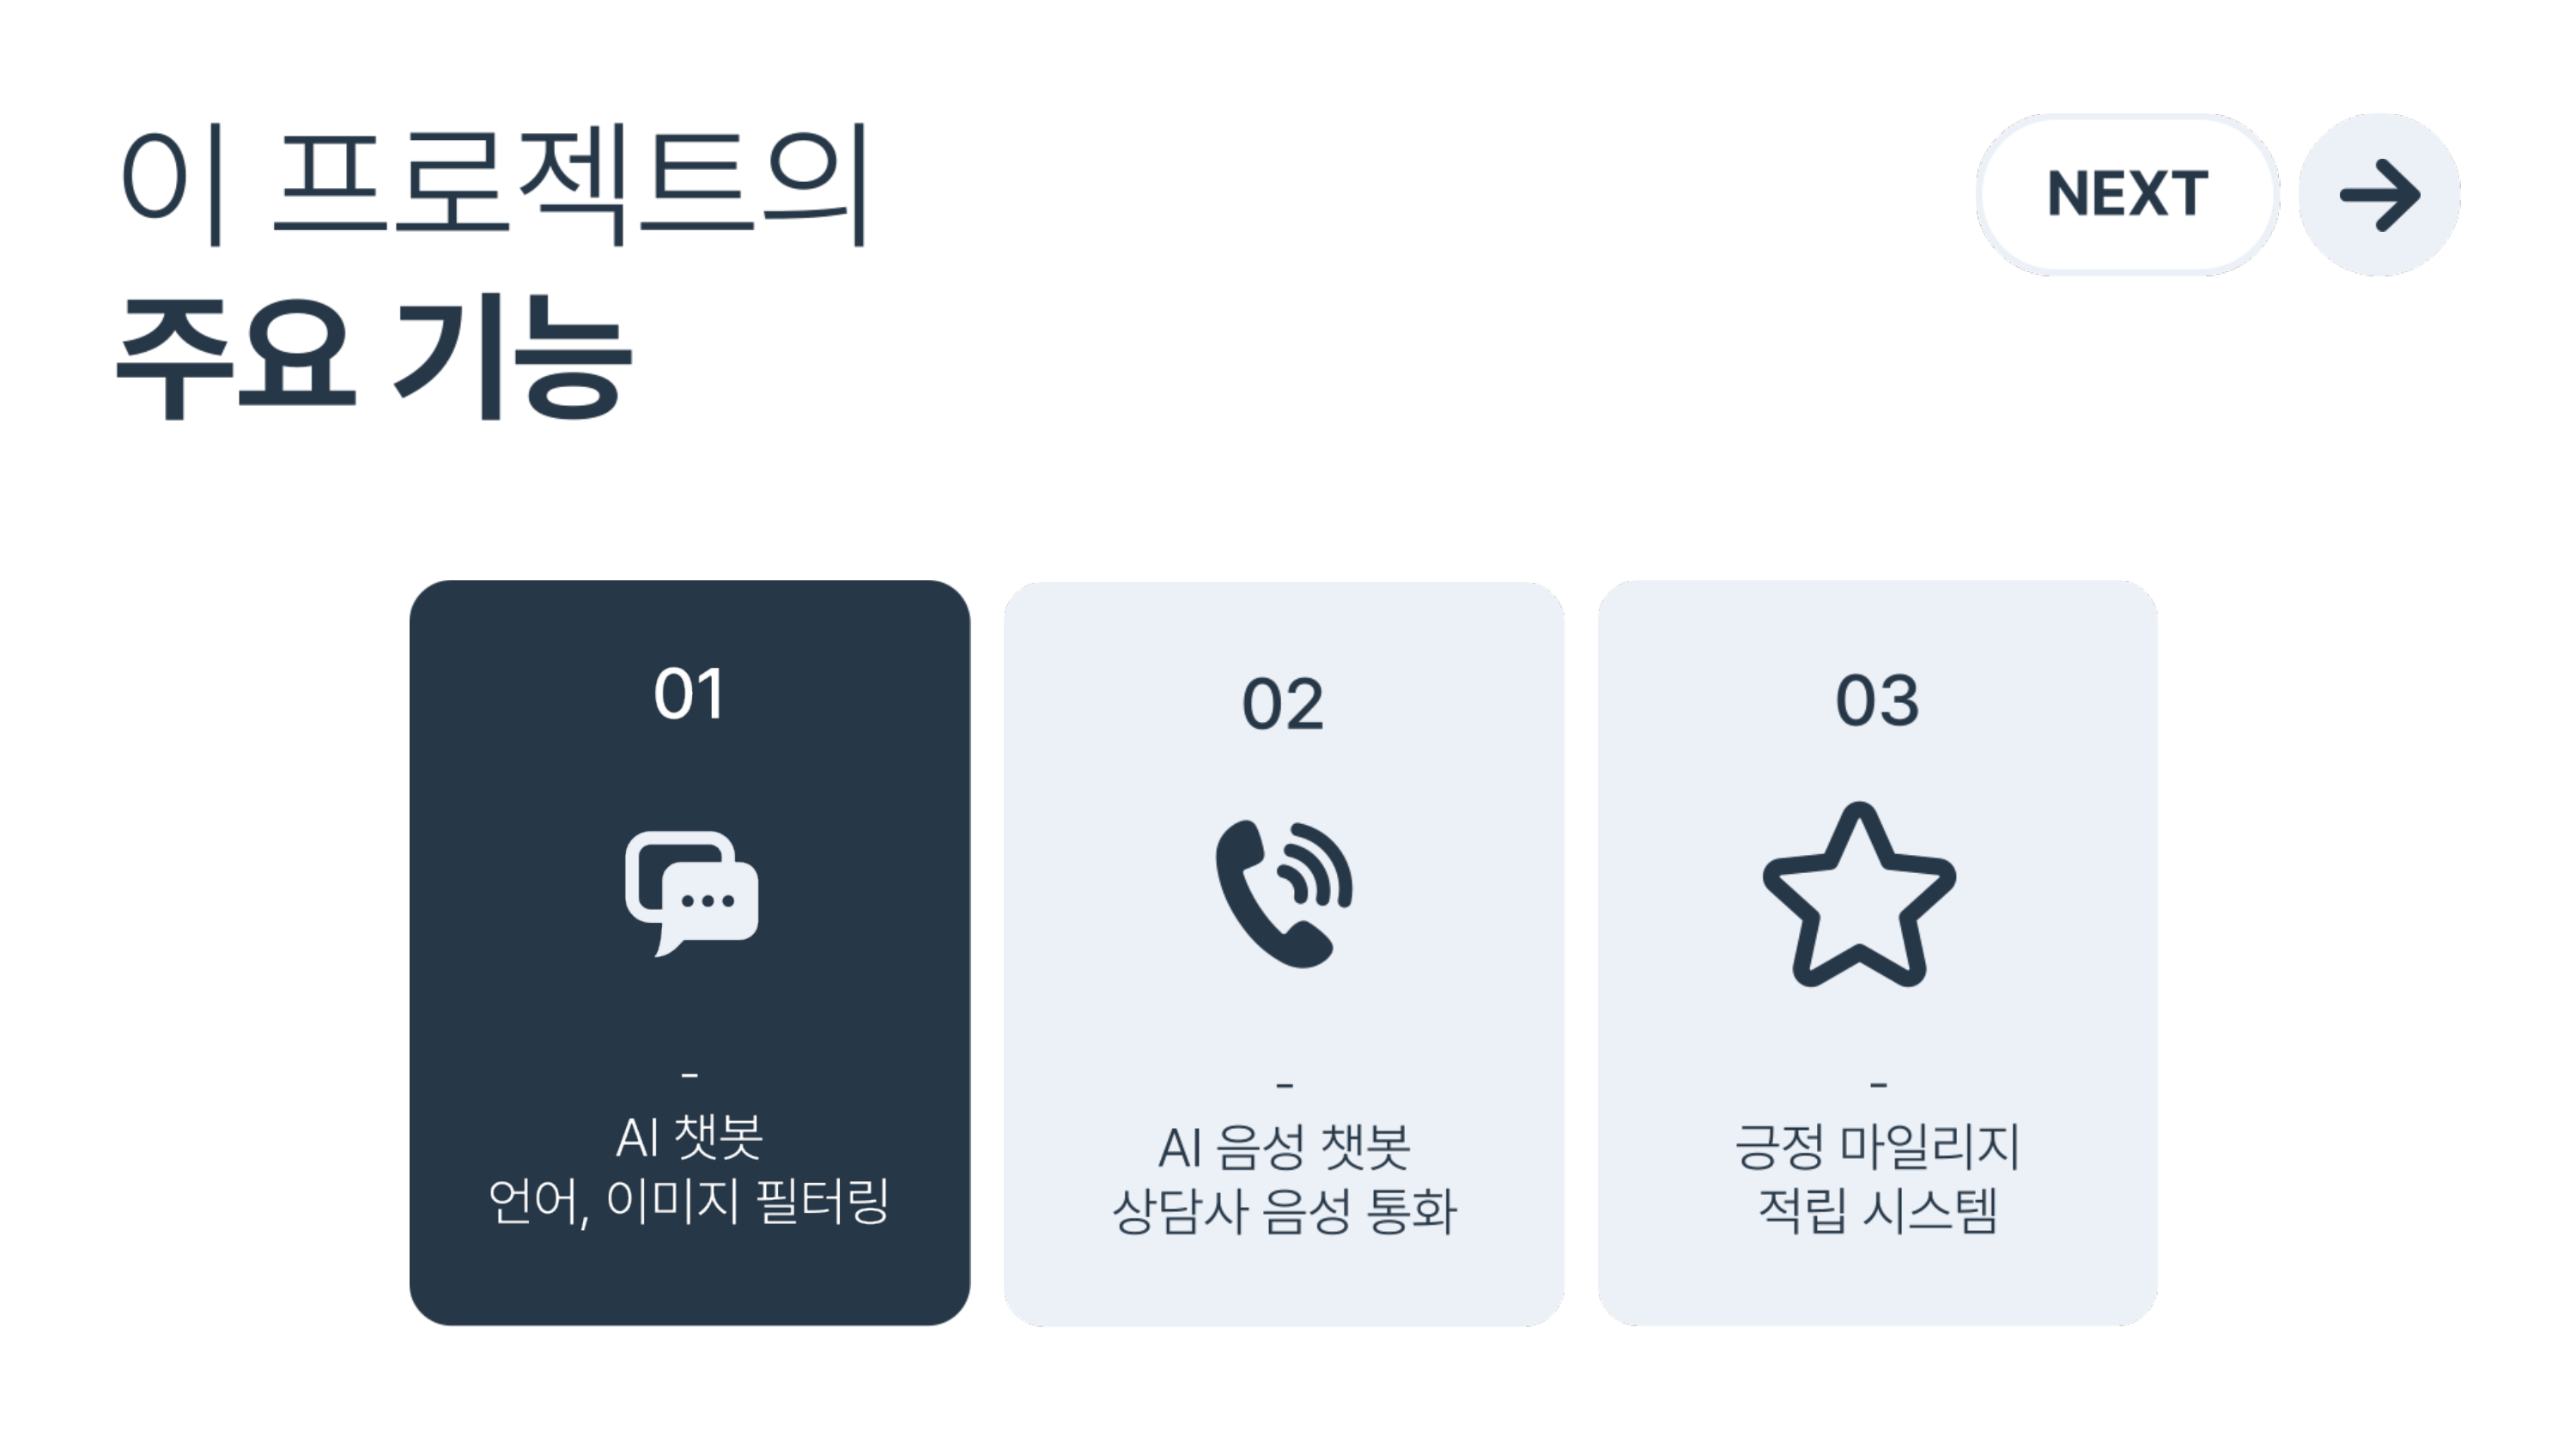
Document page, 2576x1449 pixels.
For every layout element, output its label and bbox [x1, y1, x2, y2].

text_box [2300, 113, 2462, 277]
text_box [410, 593, 971, 1327]
picture [424, 986, 963, 1319]
picture [346, 600, 936, 806]
text_box [1193, 824, 1376, 986]
text_box [600, 813, 785, 985]
picture [991, 992, 2154, 1331]
picture [1540, 608, 2128, 814]
picture [68, 28, 1006, 585]
text_box [1004, 581, 1565, 612]
text_box [1722, 821, 1998, 991]
picture [945, 611, 1534, 816]
picture [1978, 112, 2300, 292]
text_box [2340, 158, 2421, 232]
text_box [1598, 580, 2160, 1327]
text_box [1004, 818, 1565, 996]
